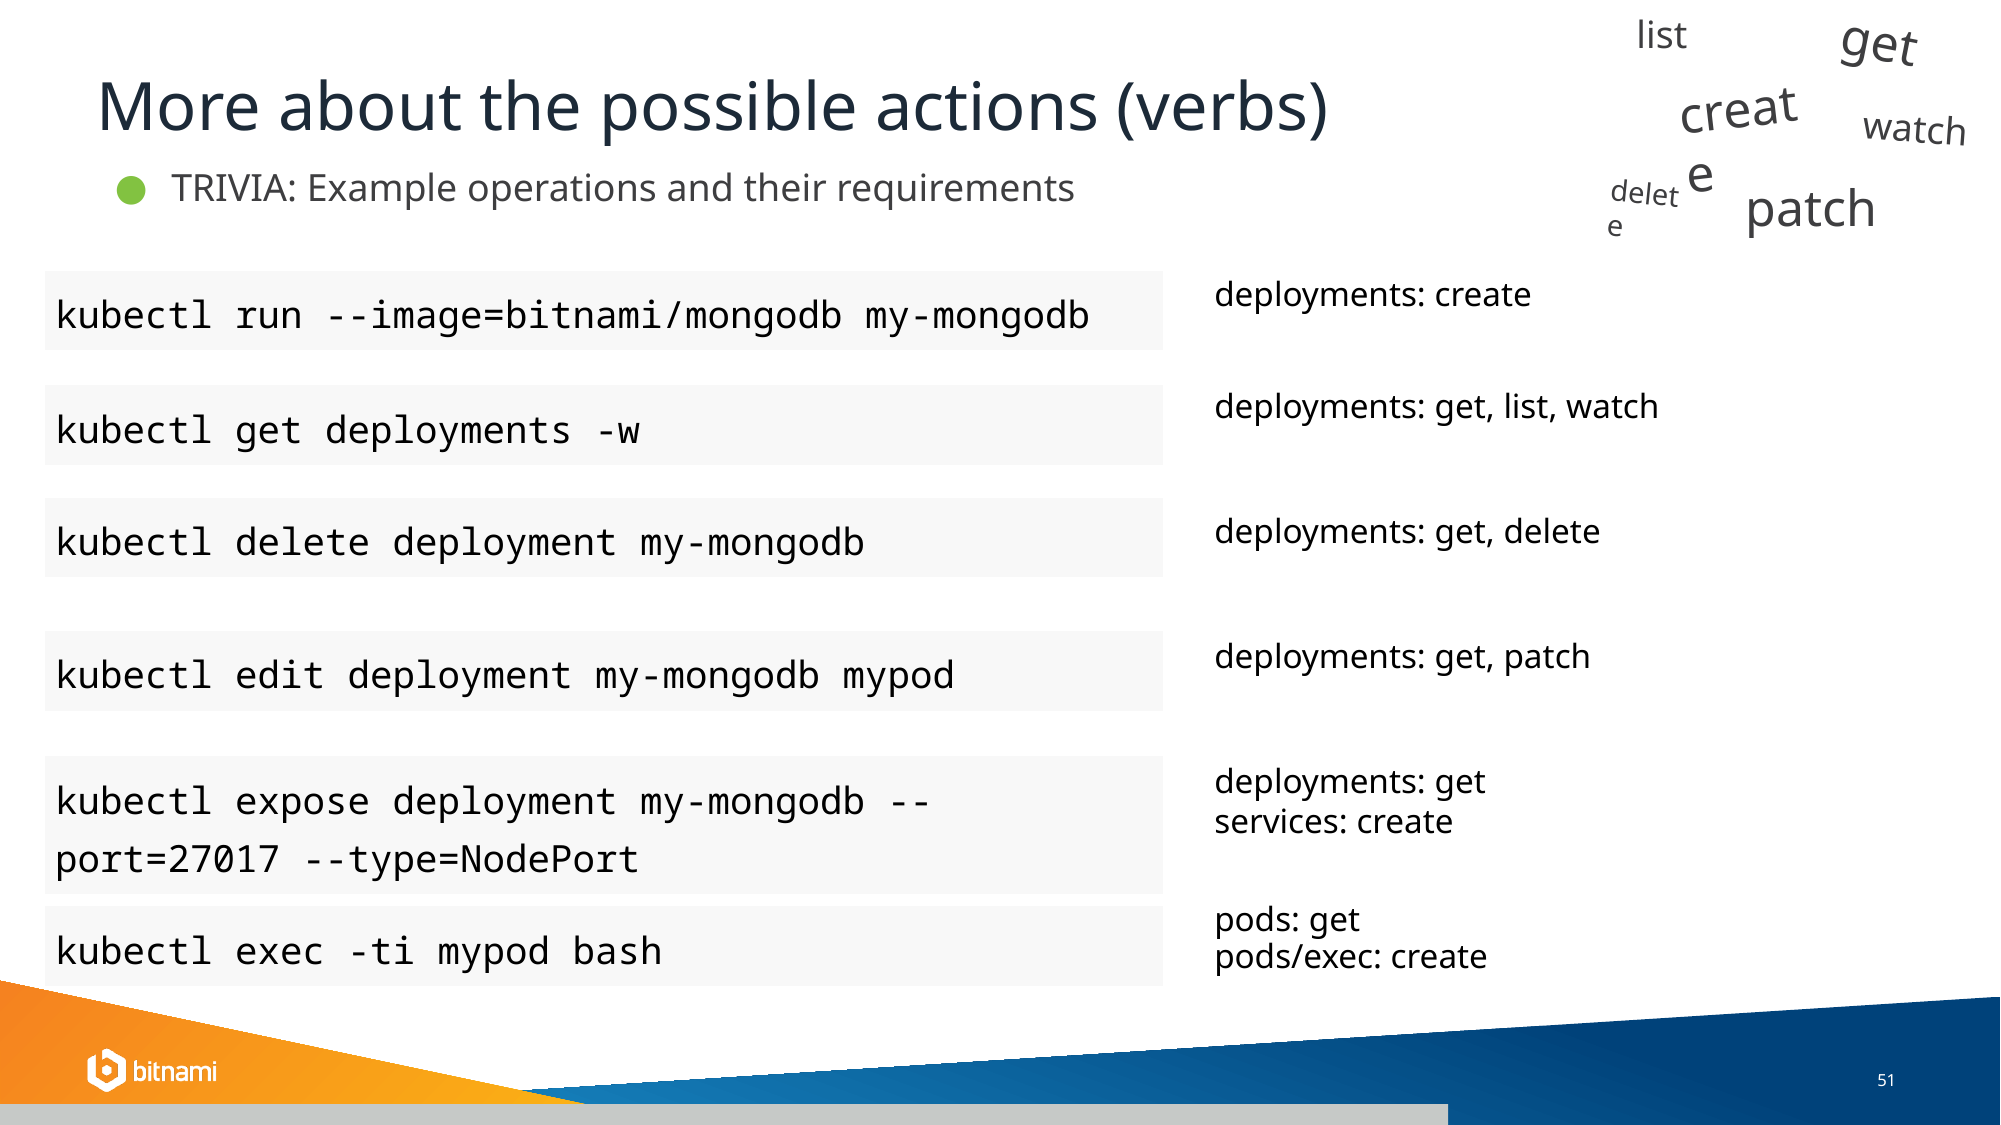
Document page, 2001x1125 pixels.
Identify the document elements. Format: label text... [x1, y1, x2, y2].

text_box watch [1845, 84, 2000, 182]
text_box TRIVIA: Example operations and their requirements [81, 148, 1661, 234]
text_box deployments: get services: create [1199, 745, 1725, 862]
table_header kubectl exec -ti mypod bash [45, 906, 1163, 986]
text_box get [1823, 0, 1949, 91]
table_header kubectl run --image=bitnami/mongodb my-mongodb [45, 271, 1163, 350]
table_header kubectl edit deployment my-mongodb mypod [45, 631, 1163, 711]
text_box delete [1593, 155, 1714, 228]
text_box pods/exec: create [1199, 920, 1622, 994]
text_box [0, 1104, 1449, 1125]
text_box patch [1730, 161, 1901, 247]
table_header kubectl get deployments -w [45, 385, 1163, 465]
picture [81, 1044, 222, 1096]
text_box deployments: get, list, watch [1199, 370, 1725, 444]
text_box list [1621, 0, 1736, 81]
text_box pods: get [1199, 883, 1622, 920]
text_box create [1659, 51, 1839, 156]
table_header kubectl delete deployment my-mongodb [45, 498, 1163, 577]
slide_number ‹#› [1857, 1051, 1912, 1112]
text_box deployments: get, delete [1199, 495, 1725, 568]
table_header kubectl expose deployment my-mongodb --port=27017 --type=NodePort [45, 756, 1163, 894]
text_box deployments: create [1199, 258, 1622, 331]
title More about the possible actions (verbs) [81, 52, 1649, 148]
text_box deployments: get, patch [1199, 620, 1725, 694]
